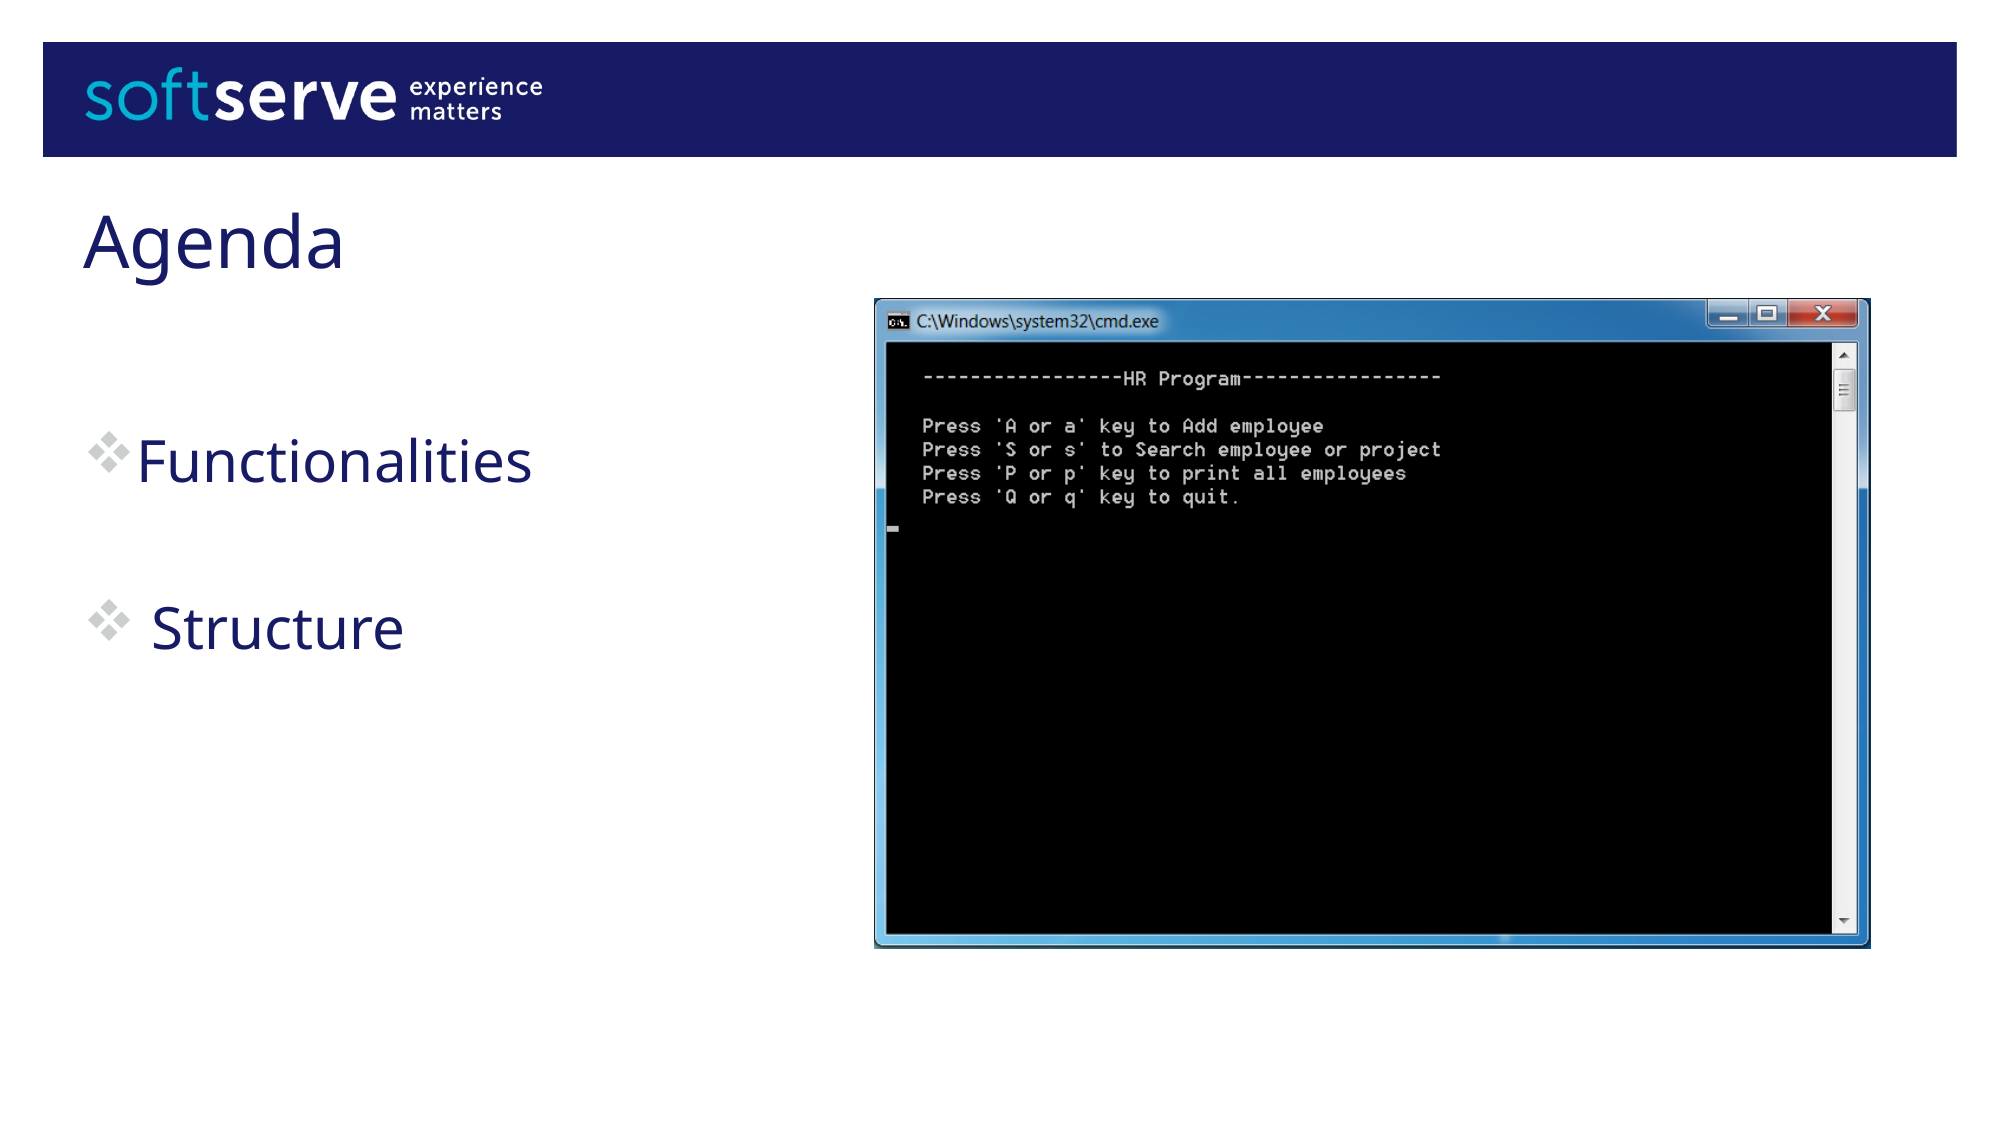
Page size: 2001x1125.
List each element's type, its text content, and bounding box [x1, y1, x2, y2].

list Functionalities Structure [68, 333, 1958, 1083]
picture [874, 298, 1871, 949]
title Agenda [68, 202, 1931, 289]
picture [43, 42, 1957, 157]
